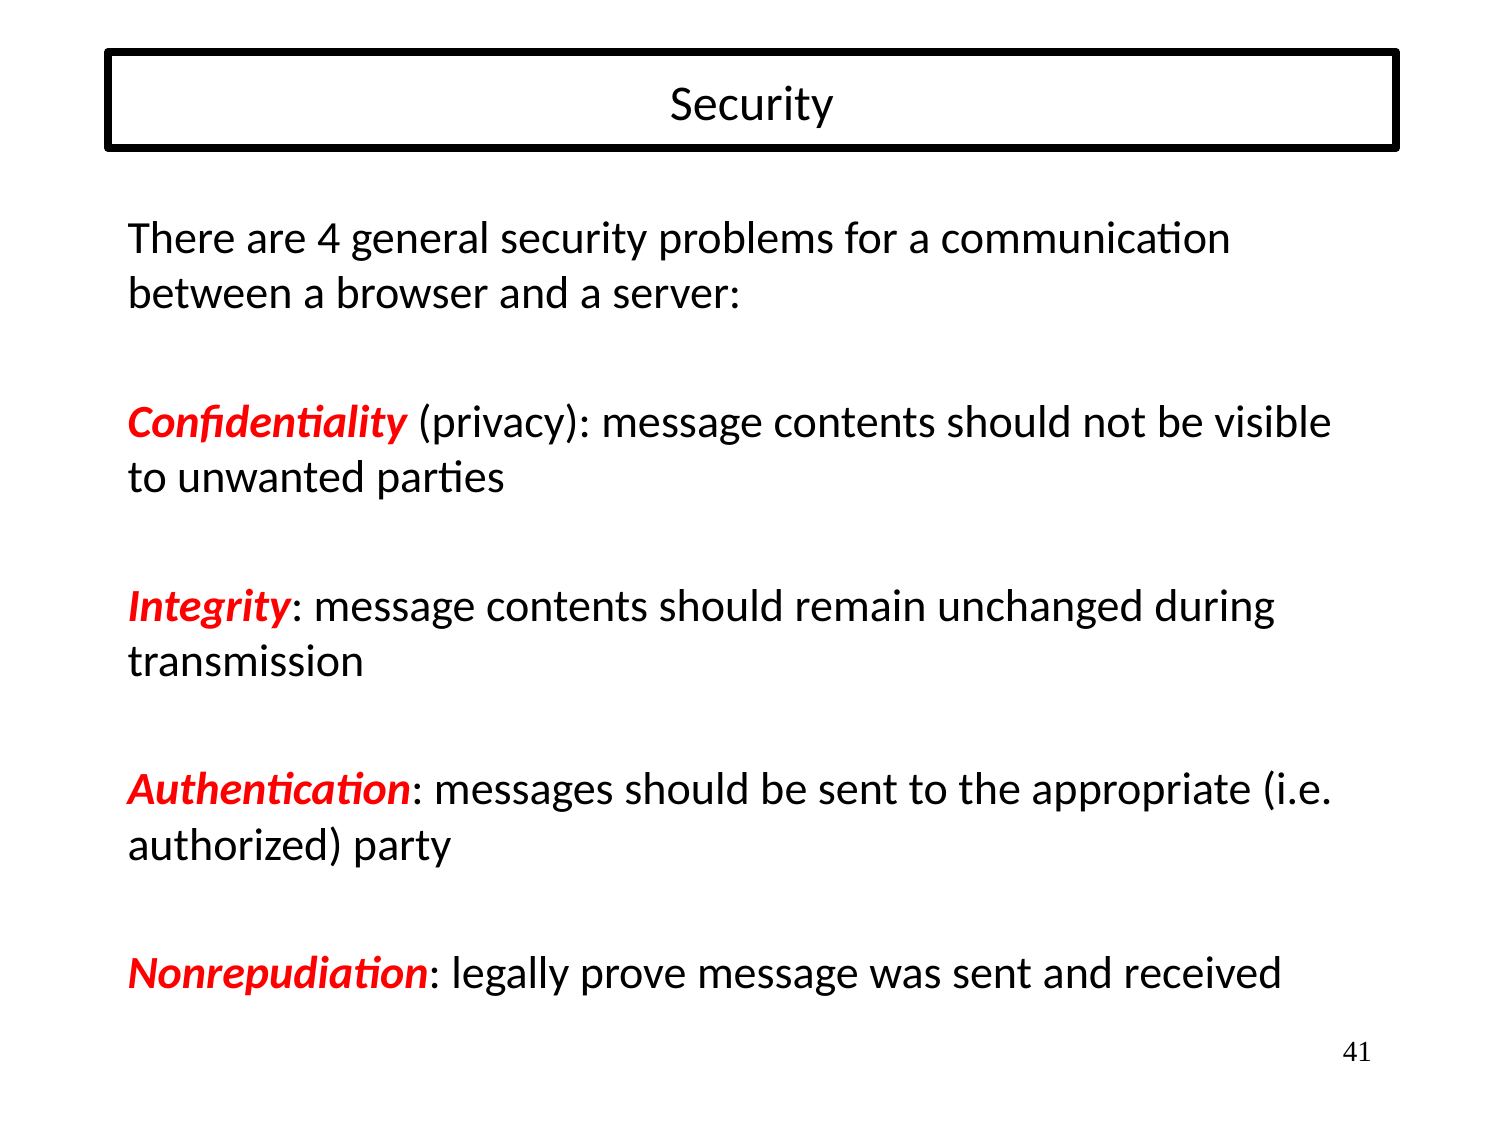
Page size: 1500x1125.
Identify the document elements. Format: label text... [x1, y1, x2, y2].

list There are 4 general security problems for a communication between a browser and a server: Confidentiality (privacy): message contents should not be visible to unwanted parties Integrity: message contents should remain unchanged during transmission Authentication: messages should be sent to the appropriate (i.e. authorized) party Nonrepudiation: legally prove message was sent and received [112, 200, 1388, 1013]
slide_number 41 [1074, 1025, 1388, 1100]
title Security [104, 48, 1400, 152]
